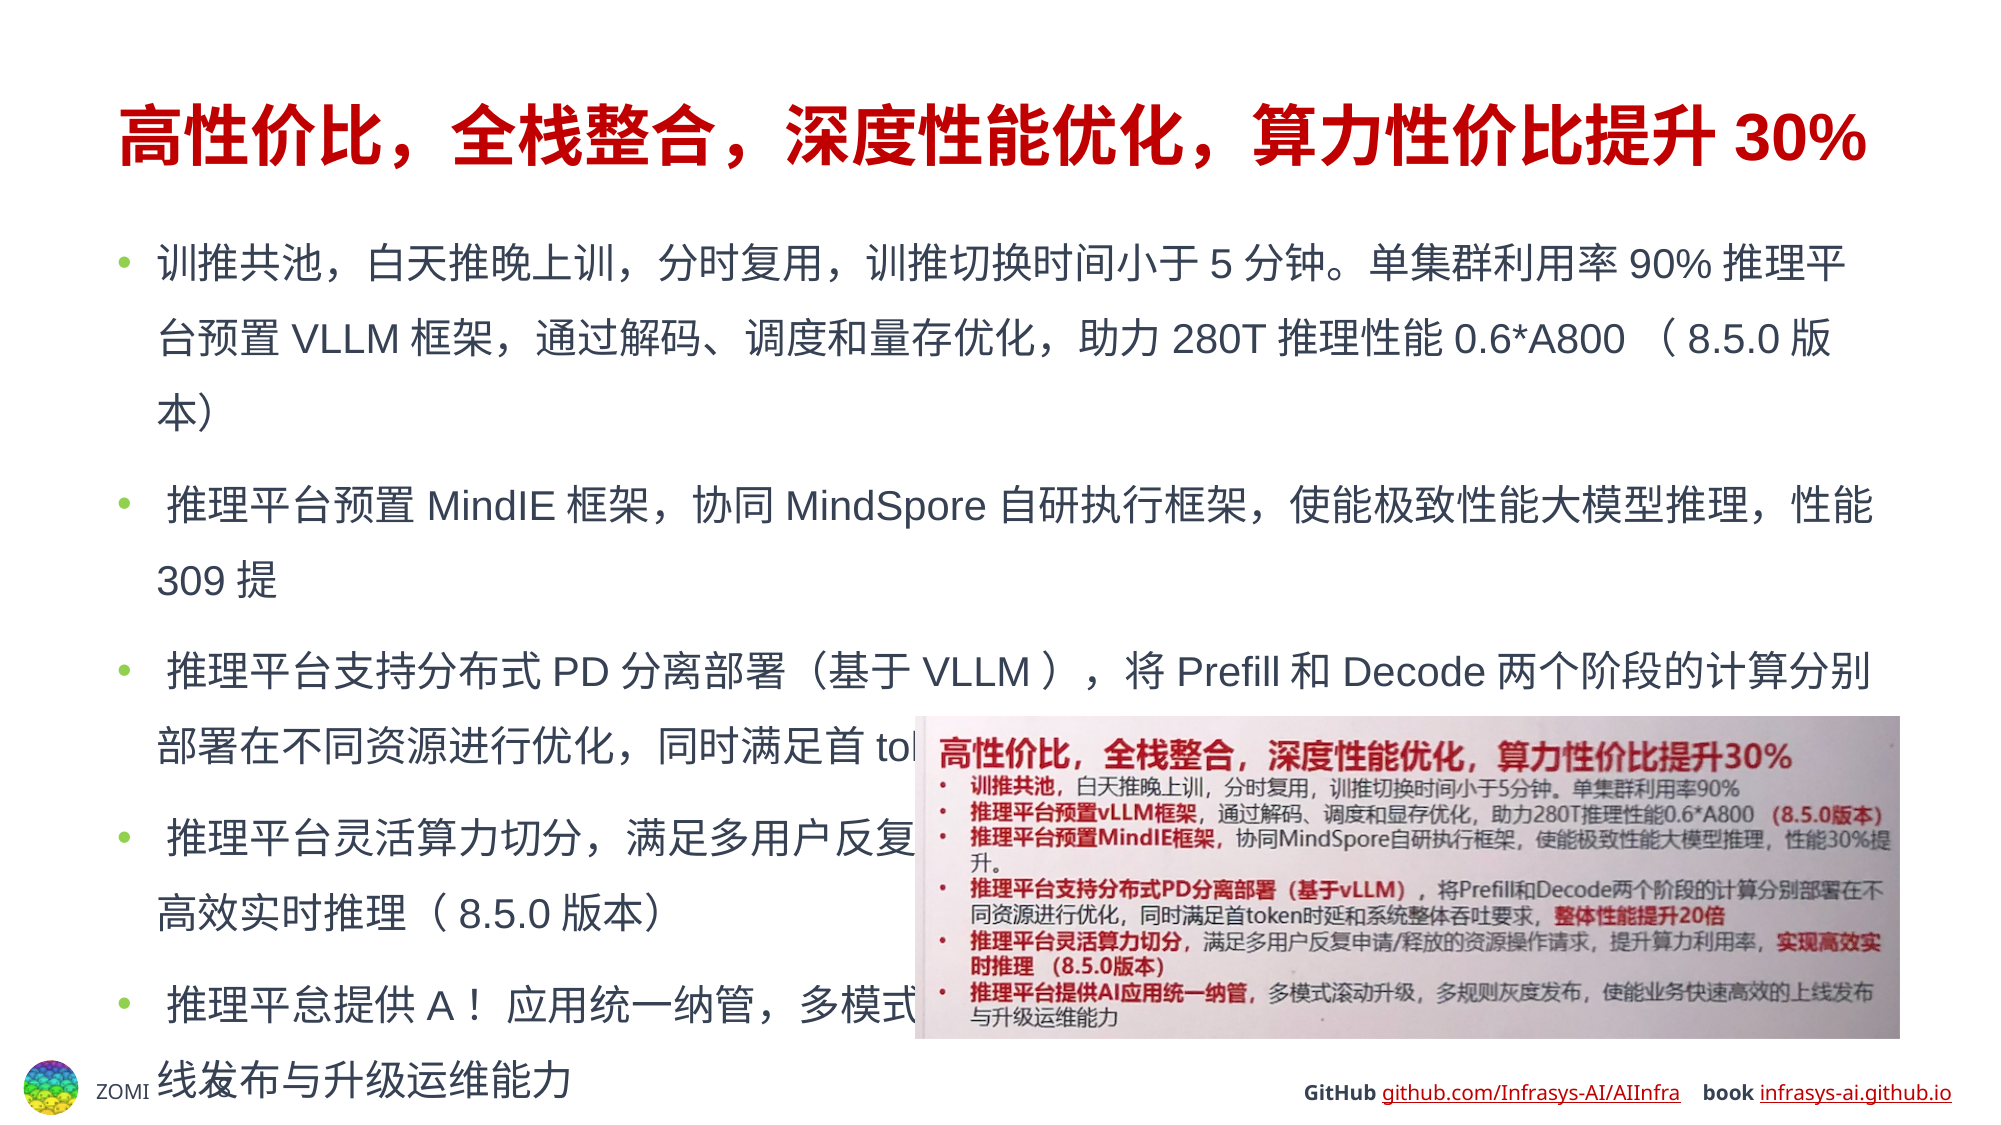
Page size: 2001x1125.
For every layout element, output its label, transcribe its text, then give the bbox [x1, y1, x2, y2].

list 训推共池，白天推晚上训，分时复用，训推切换时间小于5分钟。单集群利用率90%推理平台预置VLLM框架，通过解码、调度和量存优化，助力280T推理性能0.6*A800（8.5.0版本） ﻿推理平台预置MindIE框架，协同MindSpore自研执行框架，使能极致性能大模型推理，性能309提 ﻿﻿推理平台支持分布式PD分离部署（基于VLLM），将Prefill和Decode两个阶段的计算分别部署在不同资源进行优化，同时满足首token时延和系统整体吞吐要求，整体性能提升20倍 ﻿推理平台灵活算力切分，满足多用户反复申请/释放的资源操作请求，提升算力利用率，实现高效实时推理（8.5.0版本） ﻿﻿推理平怠提供A！应用统一纳管，多模式滚动升级，多规则灰度发布，使能业务快速高效的上线发布与升级运维能力 [102, 204, 1901, 1043]
title 高性价比，全栈整合，深度性能优化，算力性价比提升30% [102, 85, 1901, 183]
picture [915, 716, 1901, 1040]
picture [23, 1060, 79, 1115]
